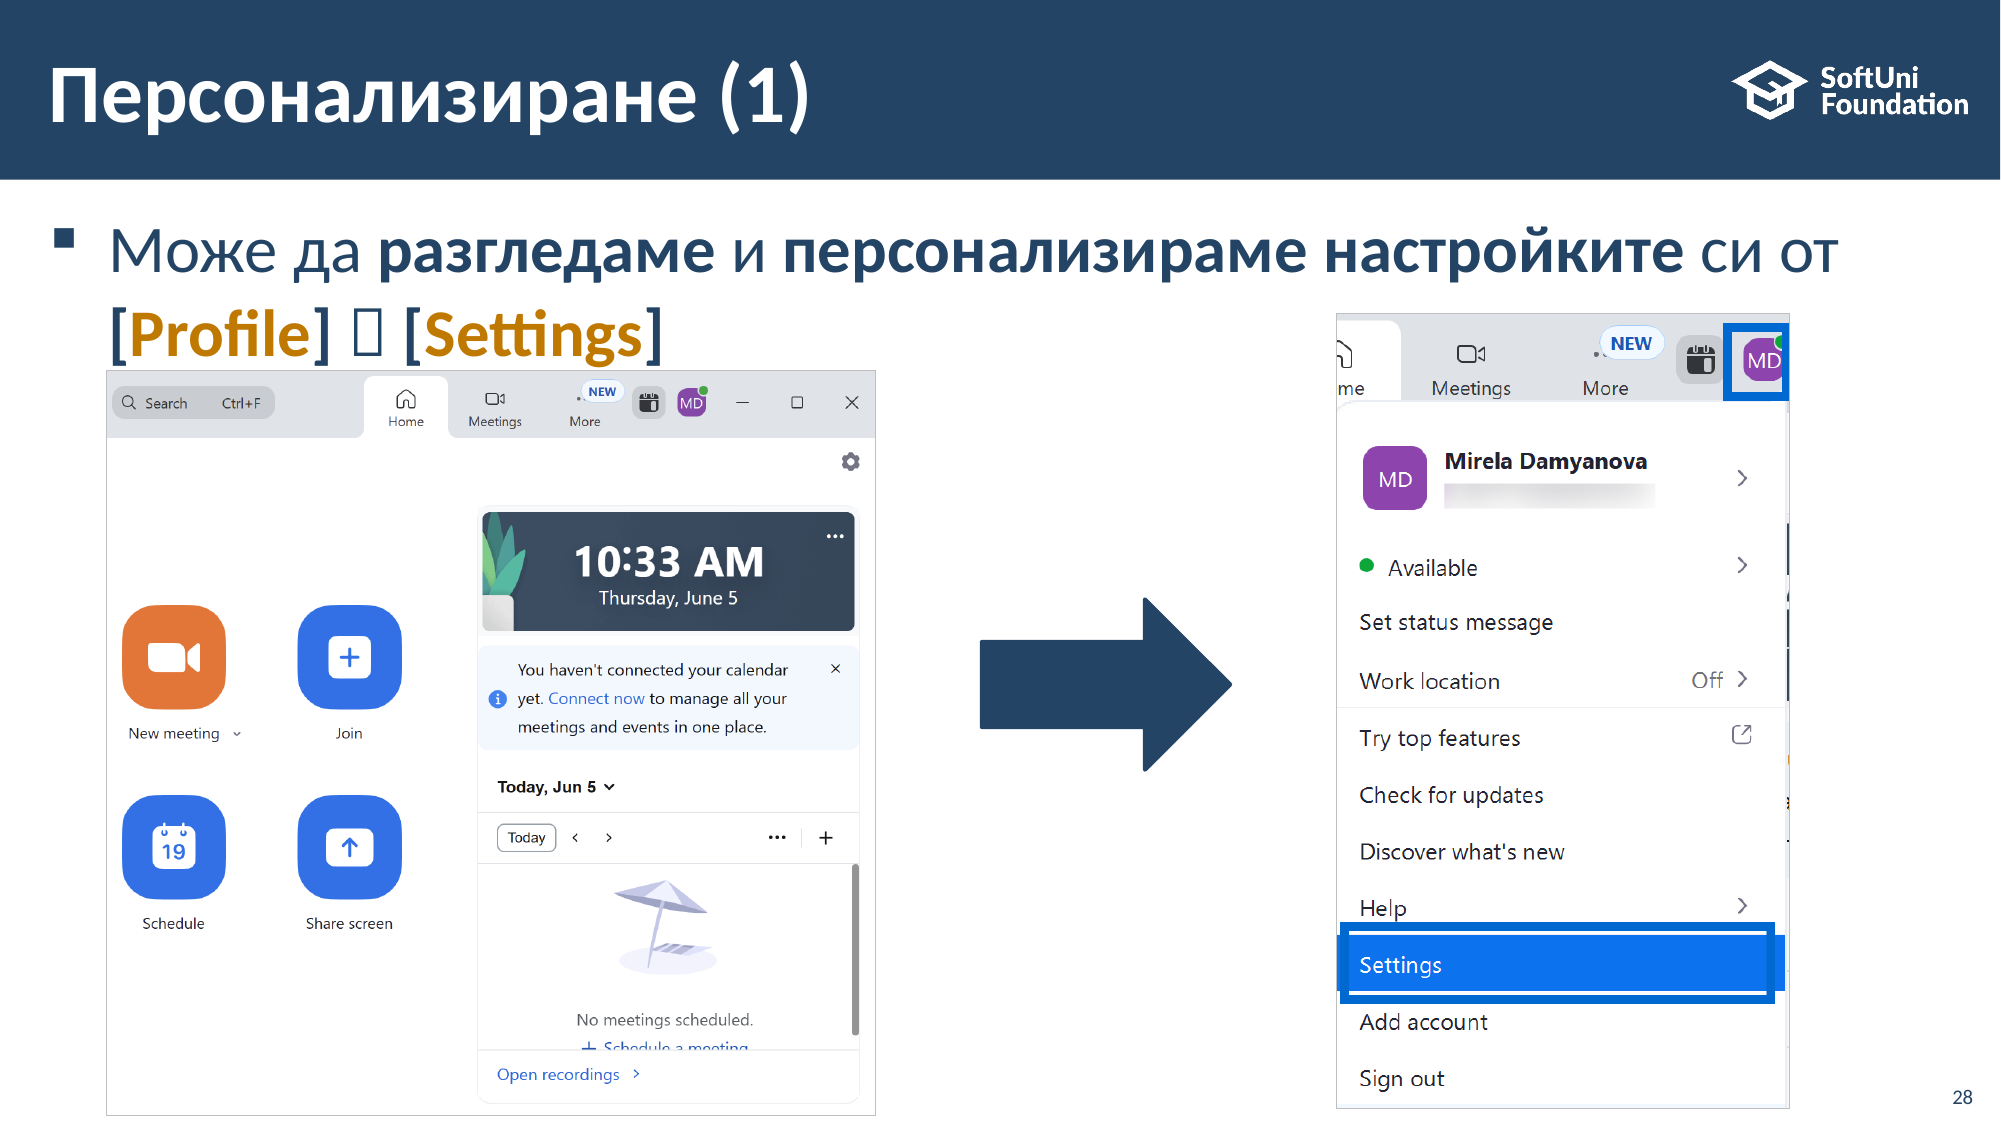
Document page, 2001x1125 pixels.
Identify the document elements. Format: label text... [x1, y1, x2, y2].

picture [1336, 312, 1791, 1109]
list Може да разгледаме и персонализираме настройките си от [Profile]  [Settings] [31, 196, 1970, 1104]
text_box [979, 597, 1233, 772]
title Персонализиране (1) [31, 16, 1716, 162]
picture [1731, 60, 1968, 120]
picture [106, 370, 876, 1116]
slide_number 28 [1927, 1067, 1989, 1117]
